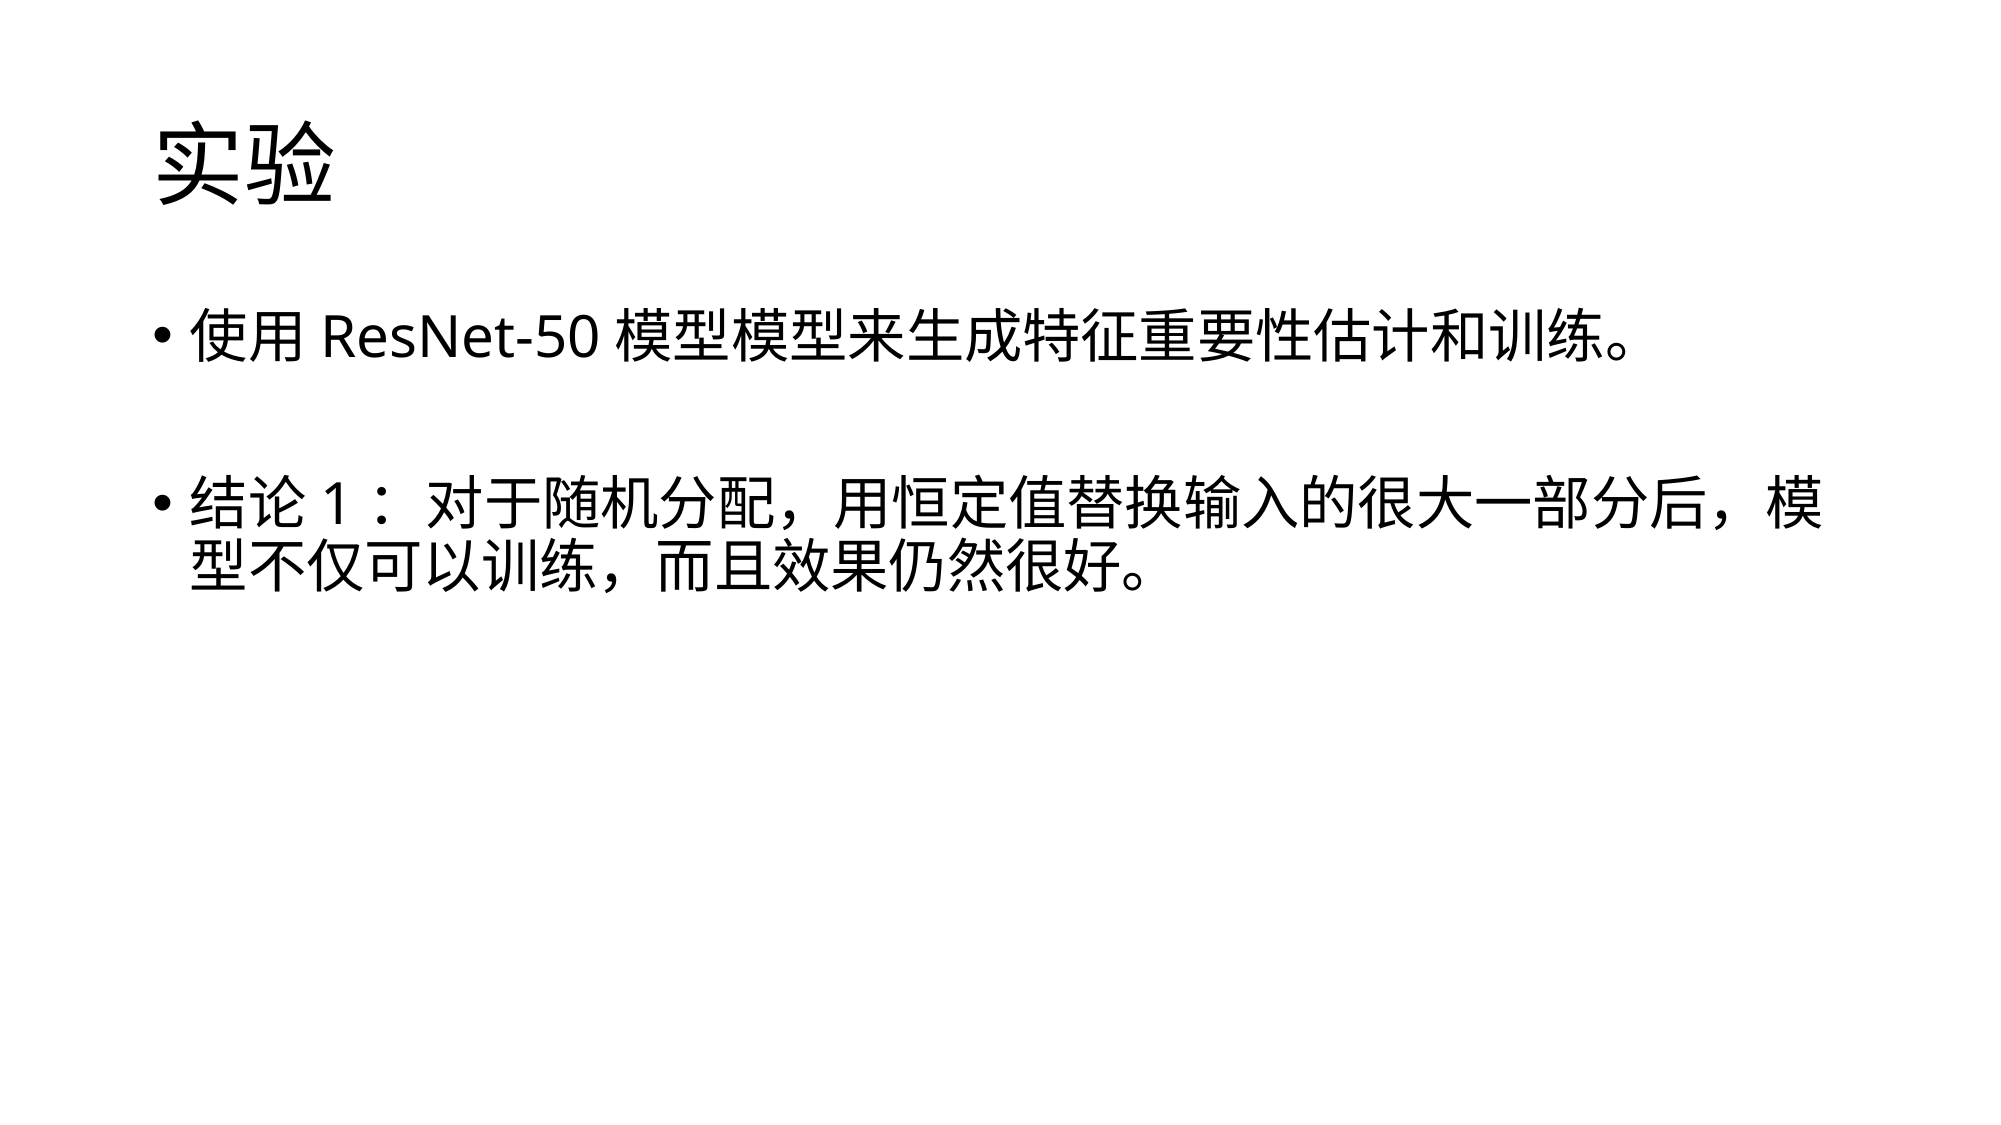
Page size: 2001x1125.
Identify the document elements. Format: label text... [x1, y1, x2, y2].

title 实验 [137, 59, 1863, 278]
list 使用ResNet-50模型模型来生成特征重要性估计和训练。 结论1：对于随机分配，用恒定值替换输入的很大一部分后，模型不仅可以训练，而且效果仍然很好。 [137, 299, 1863, 1014]
